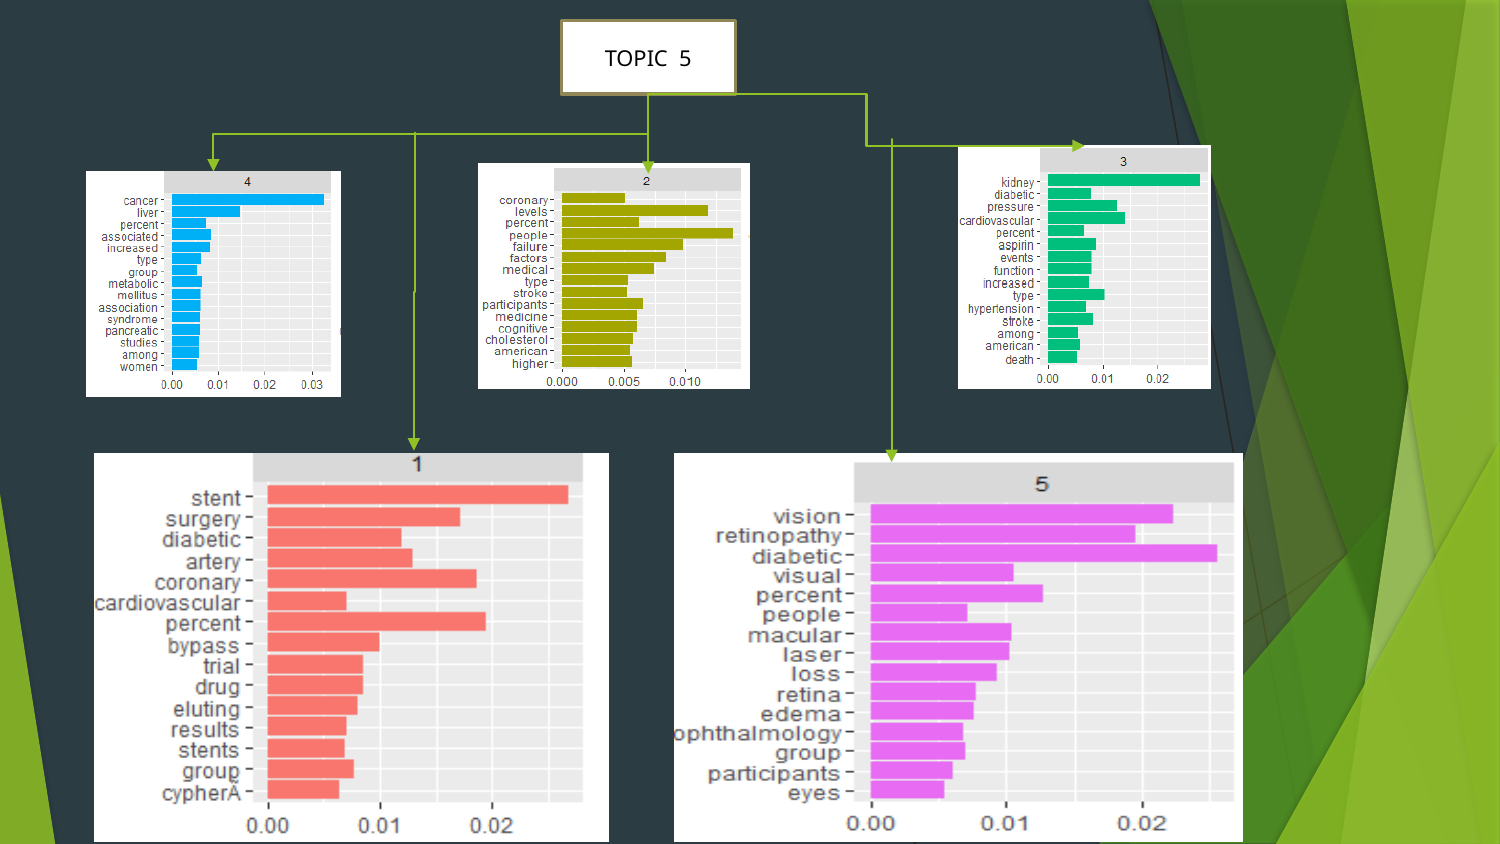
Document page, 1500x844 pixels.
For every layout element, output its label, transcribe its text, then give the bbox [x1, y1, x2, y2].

picture [94, 452, 609, 843]
picture [478, 163, 751, 389]
text_box TOPIC 5 [560, 19, 737, 96]
picture [958, 145, 1212, 389]
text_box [391, 302, 471, 351]
picture [86, 170, 341, 397]
picture [674, 452, 1244, 843]
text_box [840, 0, 893, 339]
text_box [391, 0, 471, 290]
